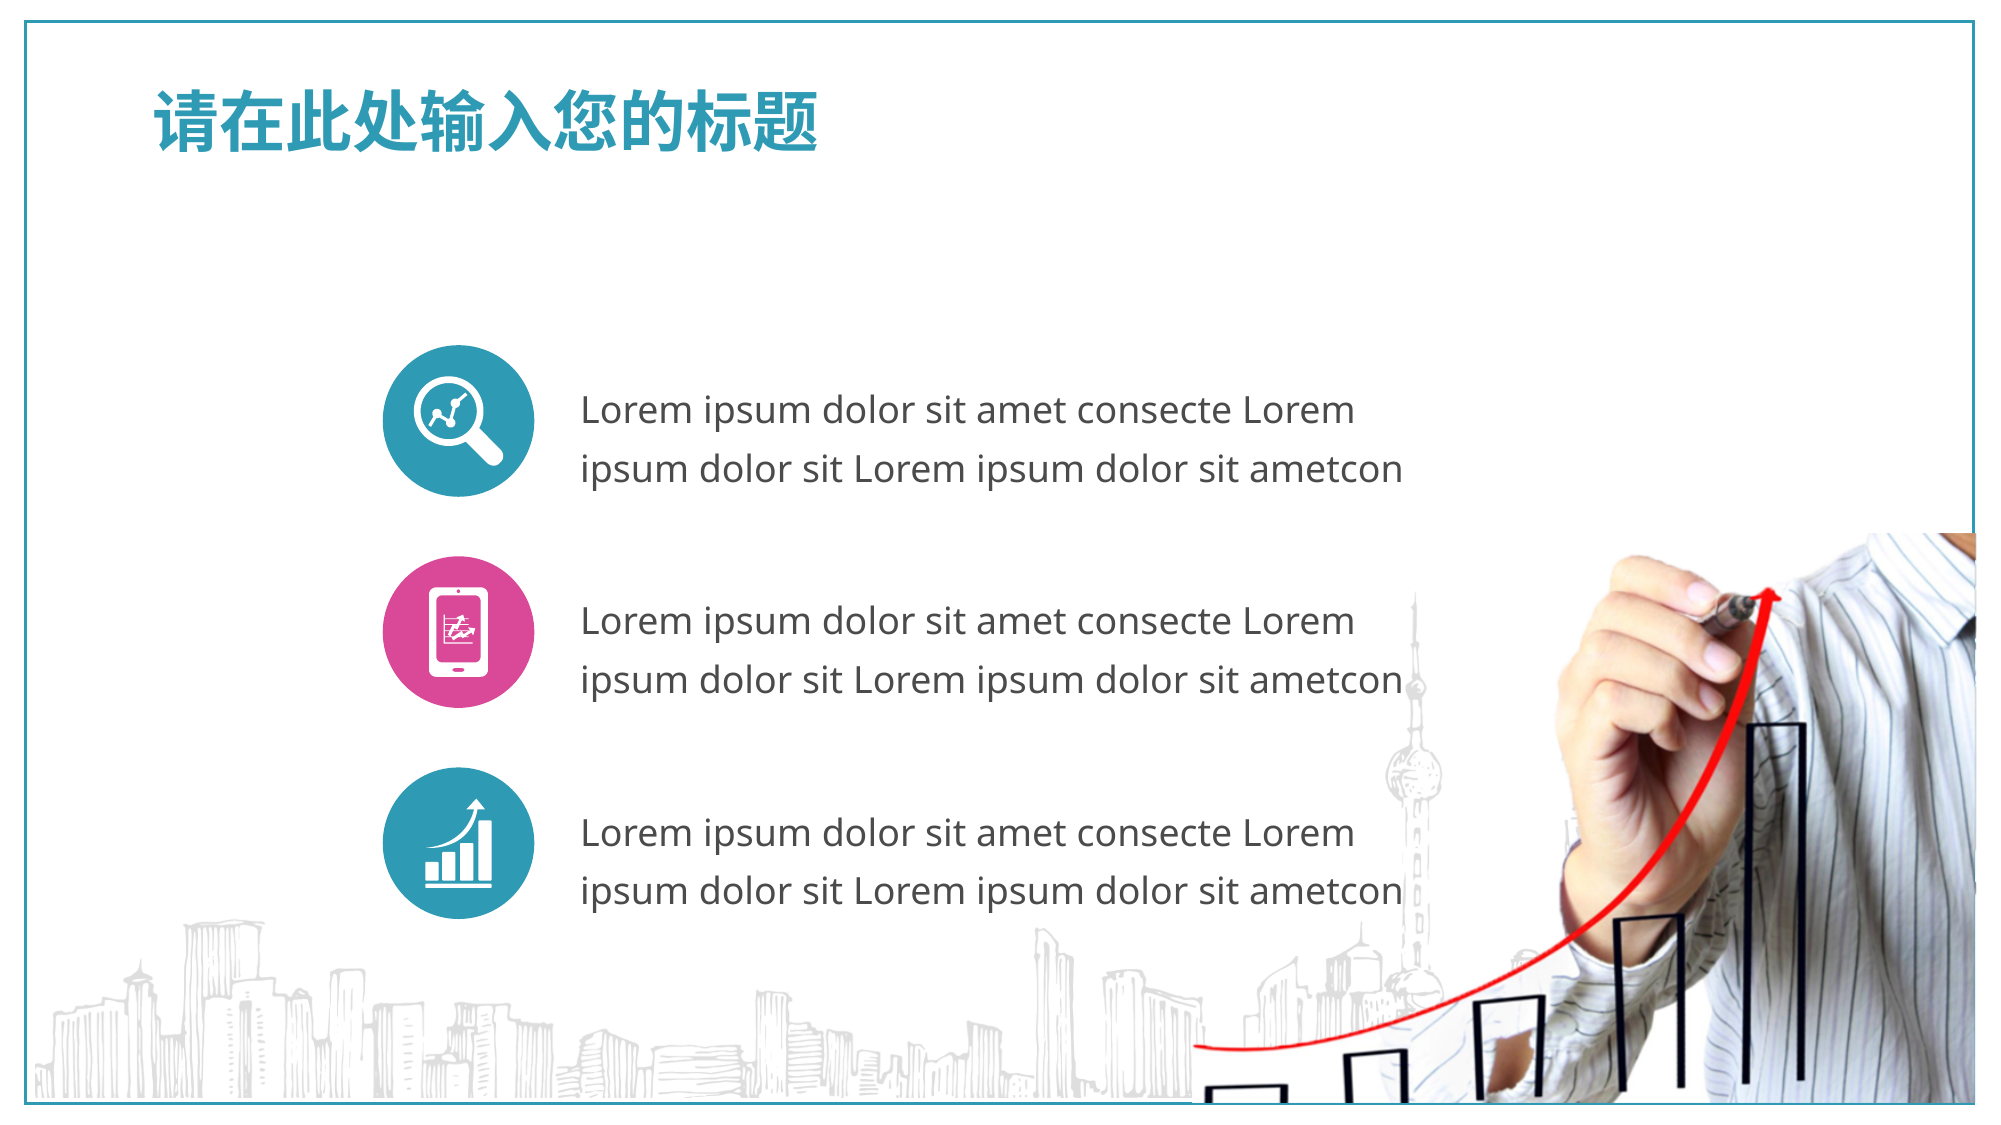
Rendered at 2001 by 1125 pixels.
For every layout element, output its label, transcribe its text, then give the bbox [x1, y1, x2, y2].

picture [1192, 533, 1977, 1103]
text_box [429, 587, 488, 677]
text_box Lorem ipsum dolor sit amet consecte Lorem ipsum dolor sit Lorem ipsum dolor sit ametcon [565, 365, 1432, 497]
text_box [413, 376, 504, 466]
text_box [425, 861, 439, 881]
text_box [381, 766, 536, 921]
text_box [425, 883, 492, 888]
text_box [381, 344, 536, 498]
text_box [381, 555, 536, 709]
text_box Lorem ipsum dolor sit amet consecte Lorem ipsum dolor sit Lorem ipsum dolor sit ametcon [565, 576, 1192, 709]
text_box [460, 843, 474, 881]
text_box [442, 851, 456, 881]
text_box [478, 820, 492, 881]
text_box Lorem ipsum dolor sit amet consecte Lorem ipsum dolor sit Lorem ipsum dolor sit ametcon [565, 787, 1192, 920]
text_box [426, 798, 486, 848]
title 请在此处输入您的标题 [137, 45, 1863, 205]
